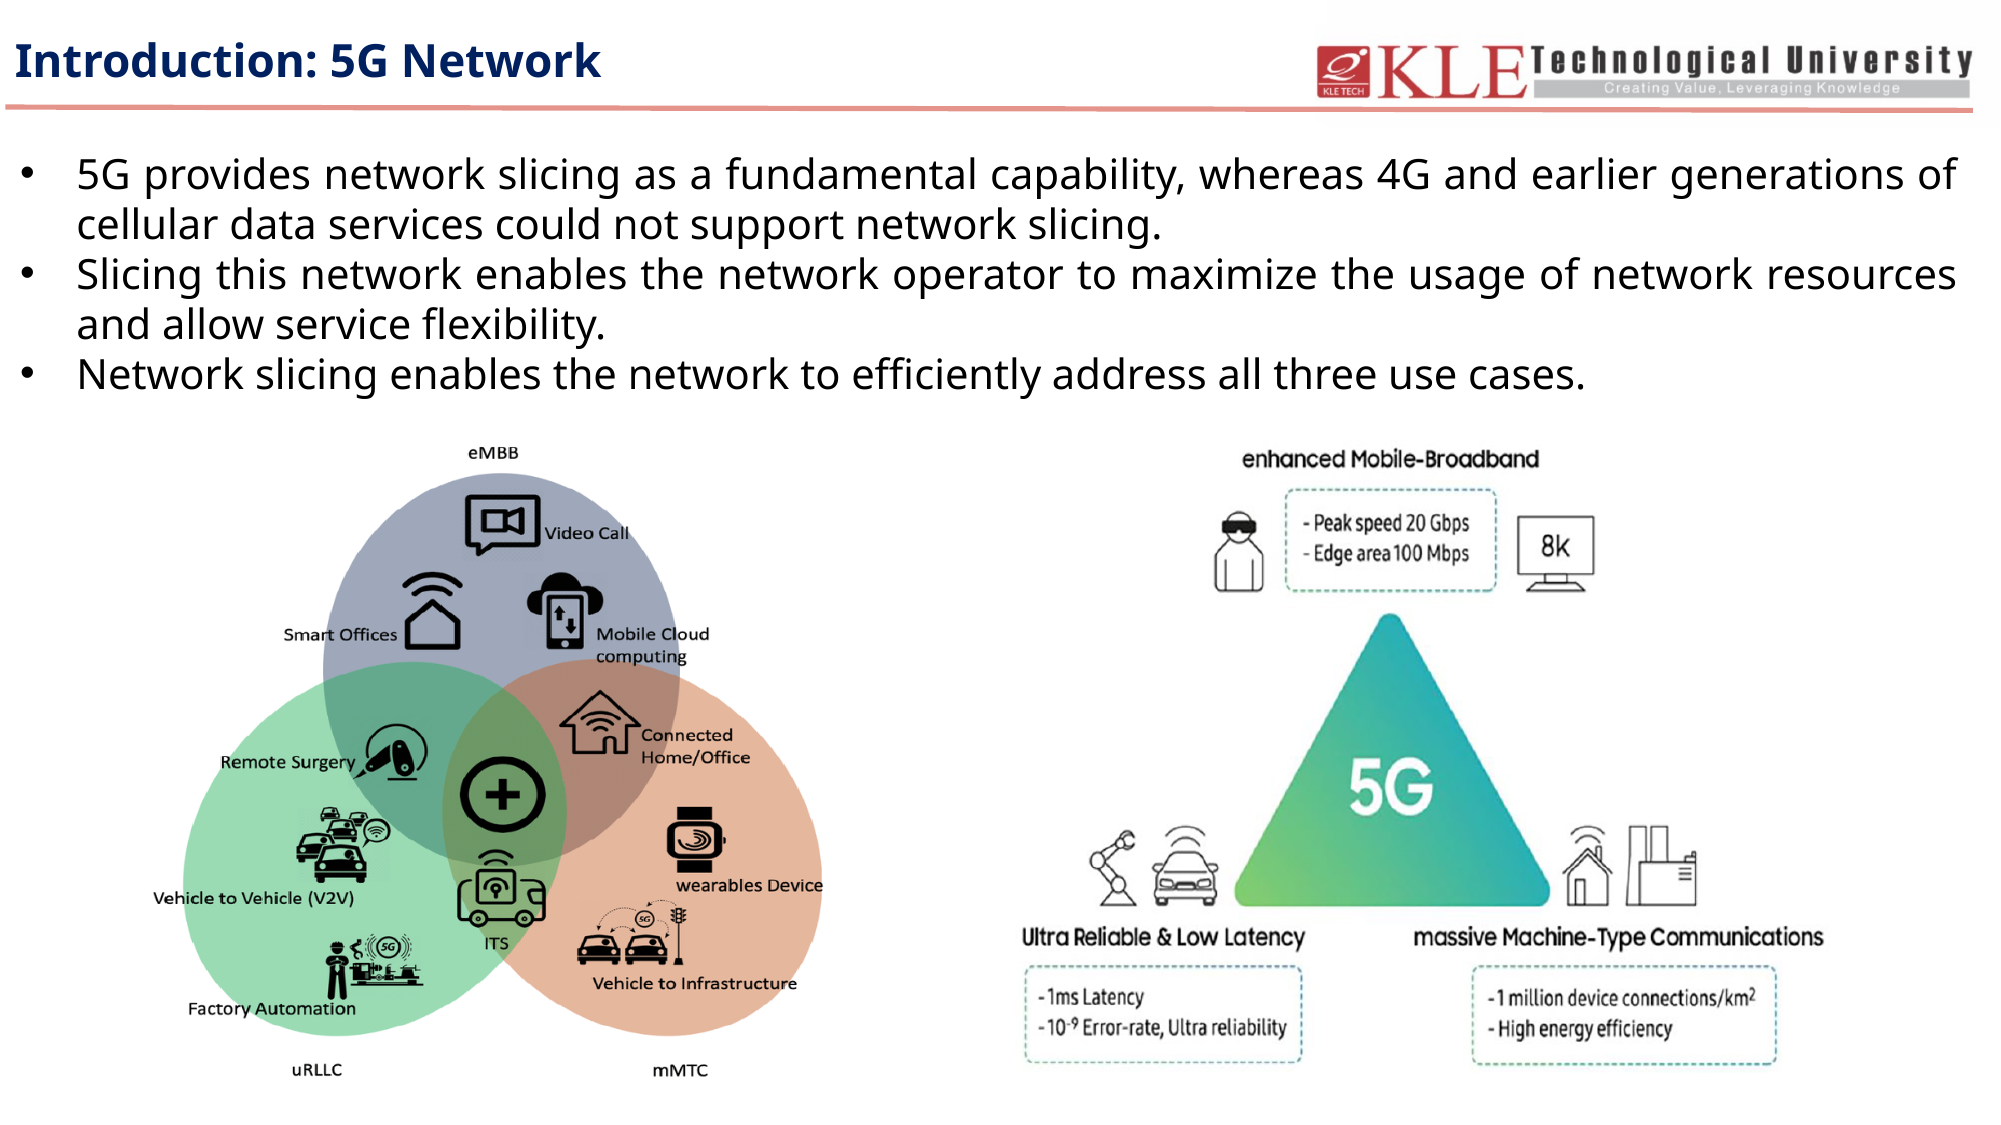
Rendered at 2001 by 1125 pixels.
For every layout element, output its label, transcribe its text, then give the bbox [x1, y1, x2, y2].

picture [124, 427, 881, 1087]
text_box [0, 0, 2000, 127]
picture [989, 427, 1847, 1087]
text_box 5G provides network slicing as a fundamental capability, whereas 4G and earlier generations of cellular data services could not support network slicing. Slicing this network enables the network operator to maximize the usage of network resources and allow service flexibility. Network slicing enables the network to efficiently address all three use cases. [5, 140, 1973, 643]
